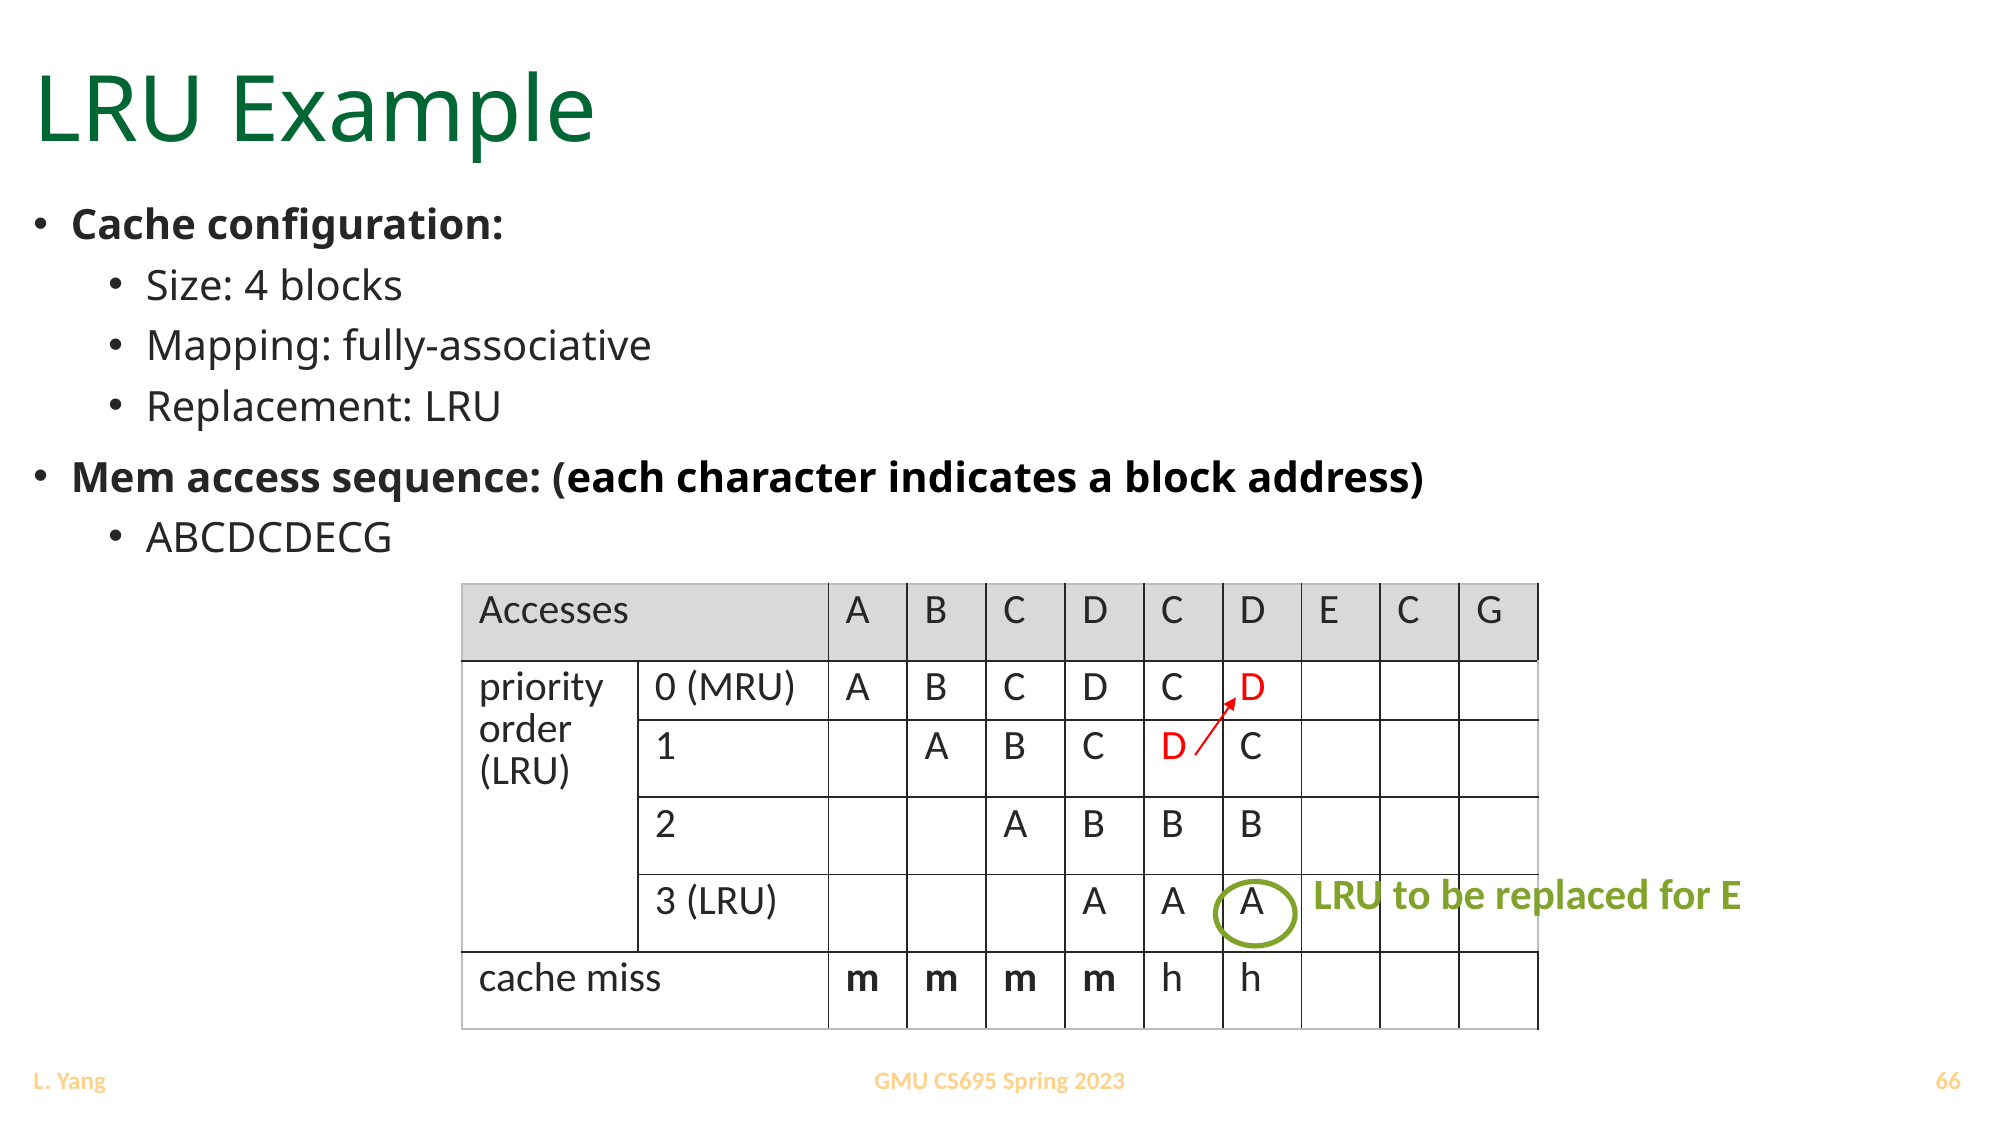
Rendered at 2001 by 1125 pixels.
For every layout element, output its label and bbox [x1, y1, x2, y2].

table_cell [1066, 953, 1143, 1028]
table_cell [908, 953, 985, 1028]
table_cell [1066, 875, 1143, 951]
table_cell [1381, 798, 1458, 858]
slide_number [1526, 1050, 1977, 1110]
table_cell [1381, 721, 1458, 796]
table_cell [908, 875, 985, 951]
table_cell [639, 798, 828, 874]
table_cell [829, 875, 906, 951]
table_cell [1066, 721, 1143, 796]
table_cell [639, 721, 828, 796]
text_box [1195, 697, 1236, 756]
table_cell [1381, 926, 1458, 951]
table_cell [1145, 798, 1222, 874]
table_cell [1066, 798, 1143, 874]
table_cell [463, 662, 637, 951]
table_cell [1224, 953, 1301, 1028]
table_cell [908, 798, 985, 874]
table_cell [829, 798, 906, 874]
table_cell [1460, 926, 1537, 951]
table_cell [1381, 662, 1458, 719]
table_header [1381, 585, 1458, 660]
table_cell [1145, 953, 1222, 1028]
table_cell [639, 875, 828, 951]
table_cell [987, 875, 1064, 951]
table_cell [987, 953, 1064, 1028]
table_cell [1224, 798, 1301, 874]
table_header [1302, 585, 1379, 660]
table_cell [1381, 953, 1458, 1028]
title [18, 25, 1977, 169]
table_cell [1145, 875, 1222, 951]
table_header [1224, 585, 1301, 660]
table_cell [829, 662, 906, 719]
table_header [987, 585, 1064, 660]
table_cell [1302, 926, 1379, 951]
table_cell [639, 662, 828, 719]
table_cell [1460, 953, 1537, 1028]
table_cell [1224, 662, 1301, 719]
table_cell [1224, 721, 1301, 796]
table_cell [1460, 721, 1537, 796]
table_cell [1145, 662, 1222, 719]
table_cell [1302, 798, 1379, 858]
table_cell [987, 721, 1064, 796]
table_cell [908, 721, 985, 796]
text_box [1298, 858, 1758, 926]
table_cell [829, 953, 906, 1028]
slide_number [18, 1050, 469, 1110]
table_cell [1460, 798, 1537, 858]
table_header [1066, 585, 1143, 660]
table_cell [908, 662, 985, 719]
table_header [1460, 585, 1537, 660]
footer [662, 1050, 1338, 1110]
table_cell [1145, 721, 1222, 796]
table_cell [1302, 953, 1379, 1028]
list [18, 190, 1976, 1035]
table_header [1145, 585, 1222, 660]
table_cell [829, 721, 906, 796]
table_cell [1066, 662, 1143, 719]
table_cell [987, 662, 1064, 719]
table_cell [1224, 875, 1301, 951]
table_header [829, 585, 906, 660]
table_cell [1302, 721, 1379, 796]
table_cell [1302, 662, 1379, 719]
table_header [908, 585, 985, 660]
text_box [1214, 880, 1296, 947]
table_header [463, 585, 828, 660]
table_cell [1460, 662, 1537, 719]
table_cell [463, 953, 828, 1028]
table_cell [987, 798, 1064, 874]
